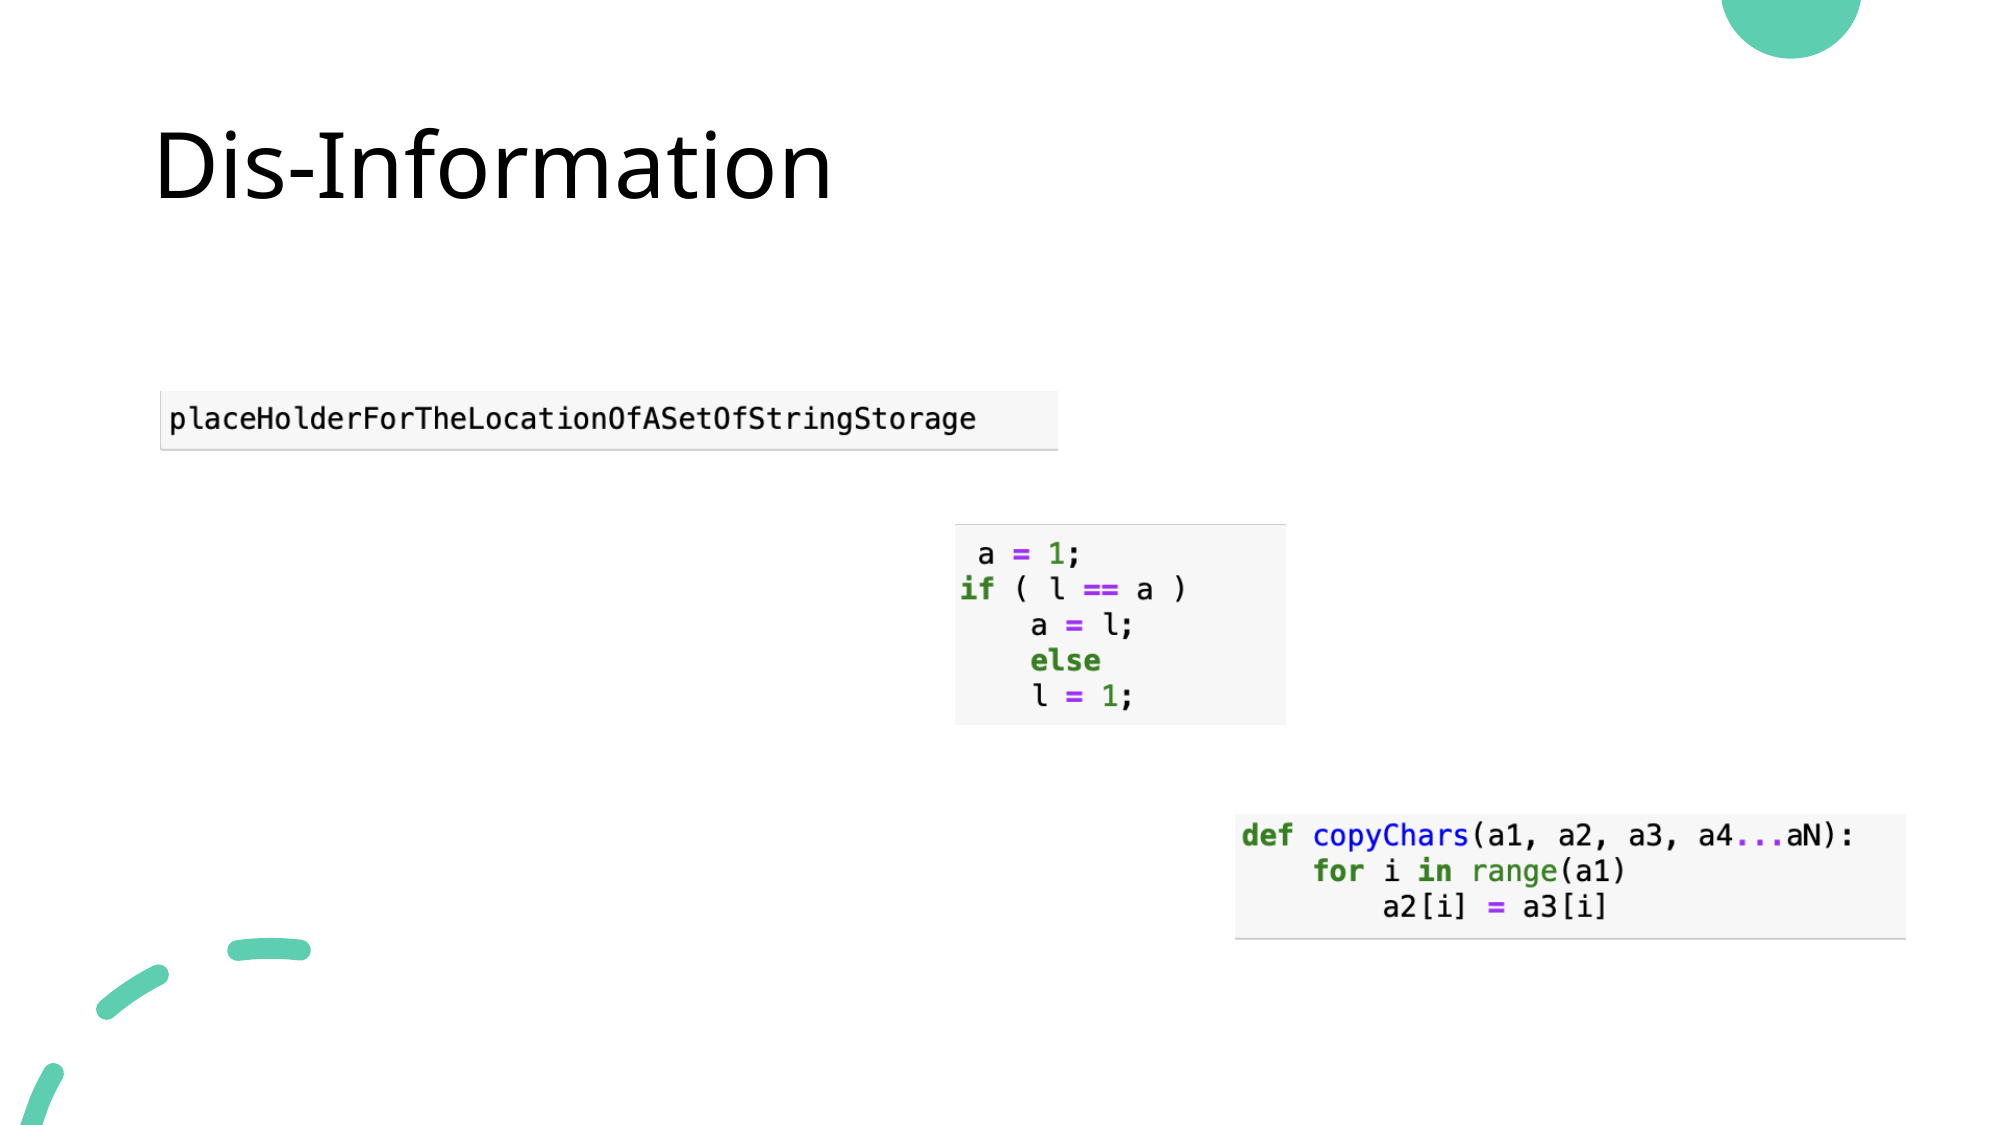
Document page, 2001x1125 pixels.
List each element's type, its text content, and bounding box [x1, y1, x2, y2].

picture [160, 391, 1058, 452]
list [955, 524, 1286, 725]
title Dis-Information [137, 59, 1863, 278]
picture [1235, 814, 1906, 942]
